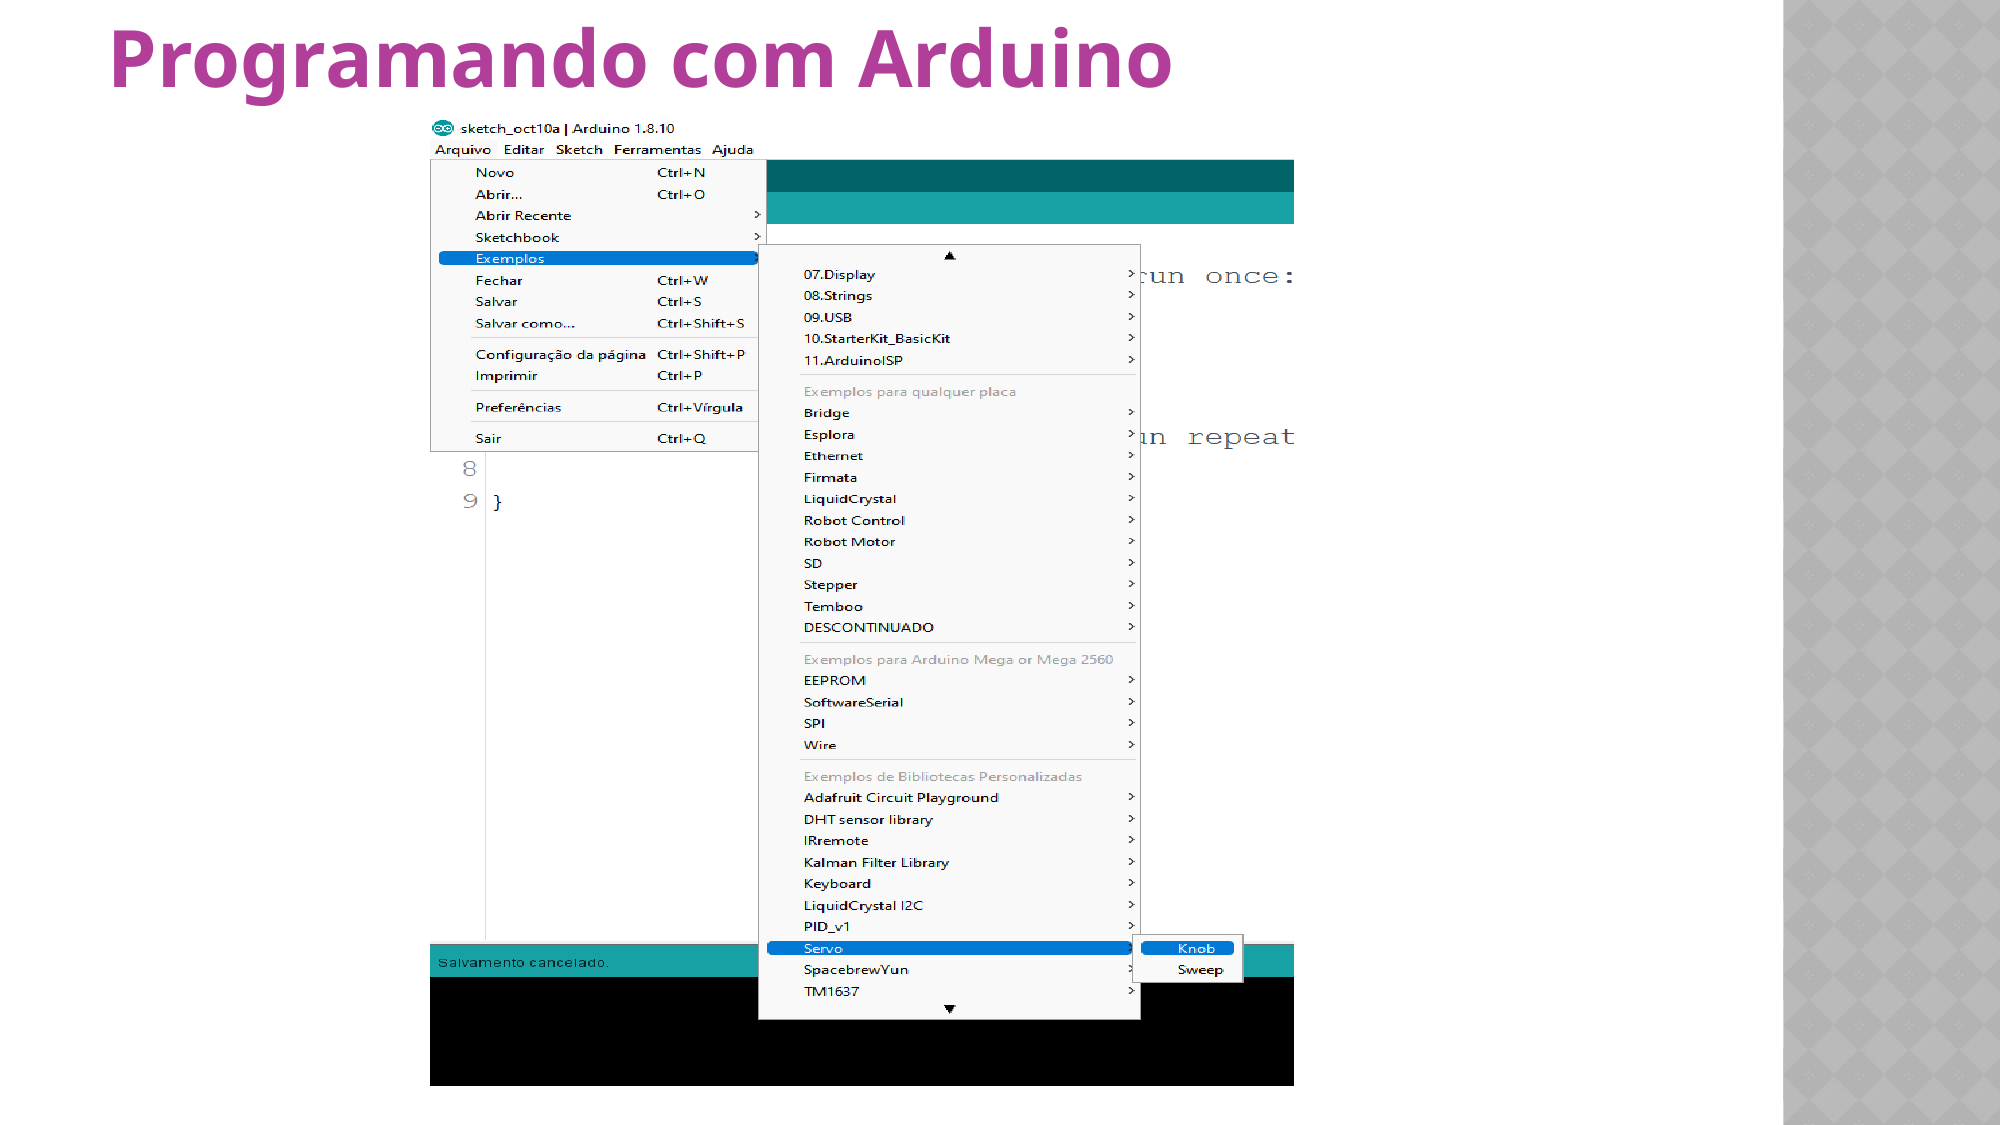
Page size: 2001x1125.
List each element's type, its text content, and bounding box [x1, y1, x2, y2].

picture [430, 116, 1294, 1086]
title Programando com Arduino [99, 16, 1684, 104]
